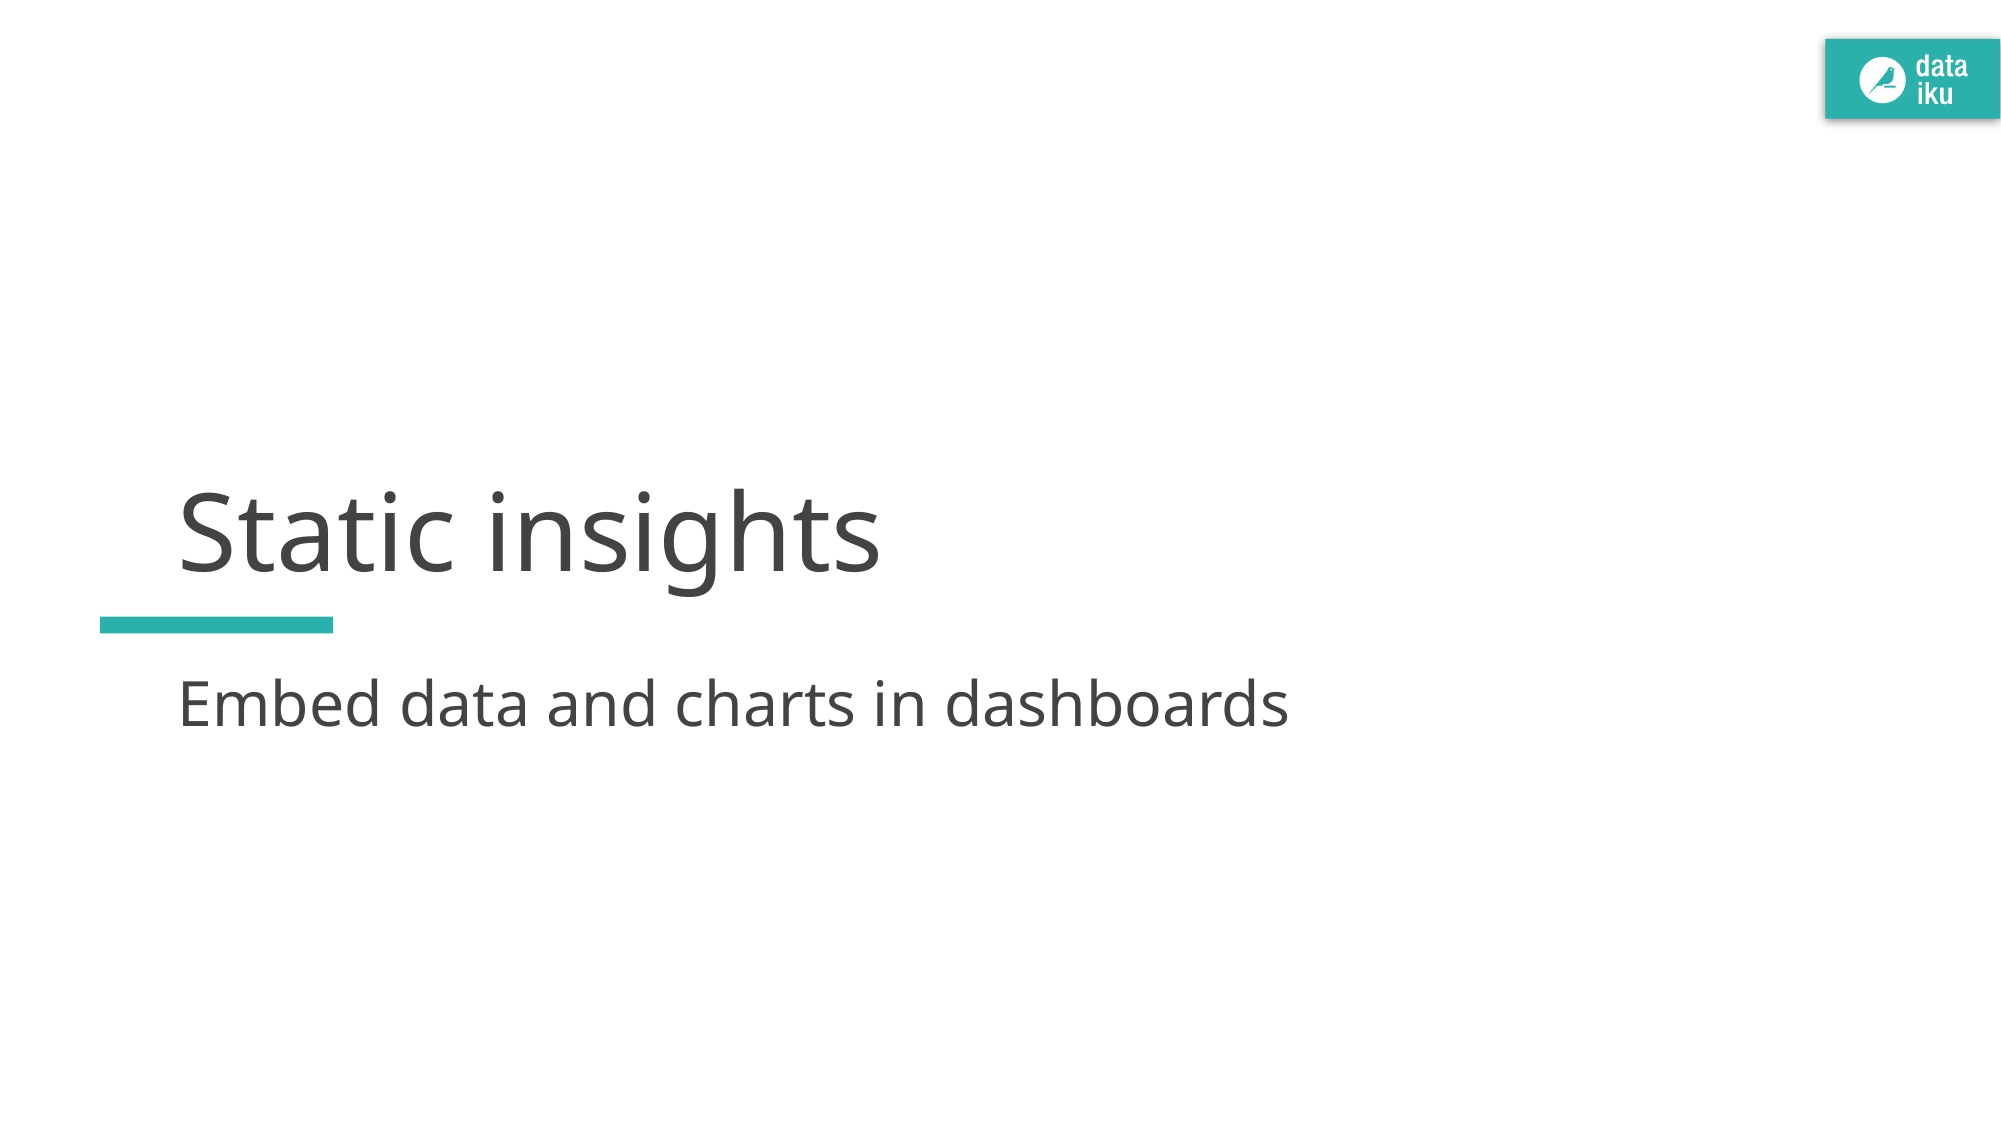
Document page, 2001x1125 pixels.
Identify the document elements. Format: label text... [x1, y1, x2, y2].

title Static insights [157, 477, 1544, 614]
title Embed data and charts in dashboards [157, 622, 1544, 759]
